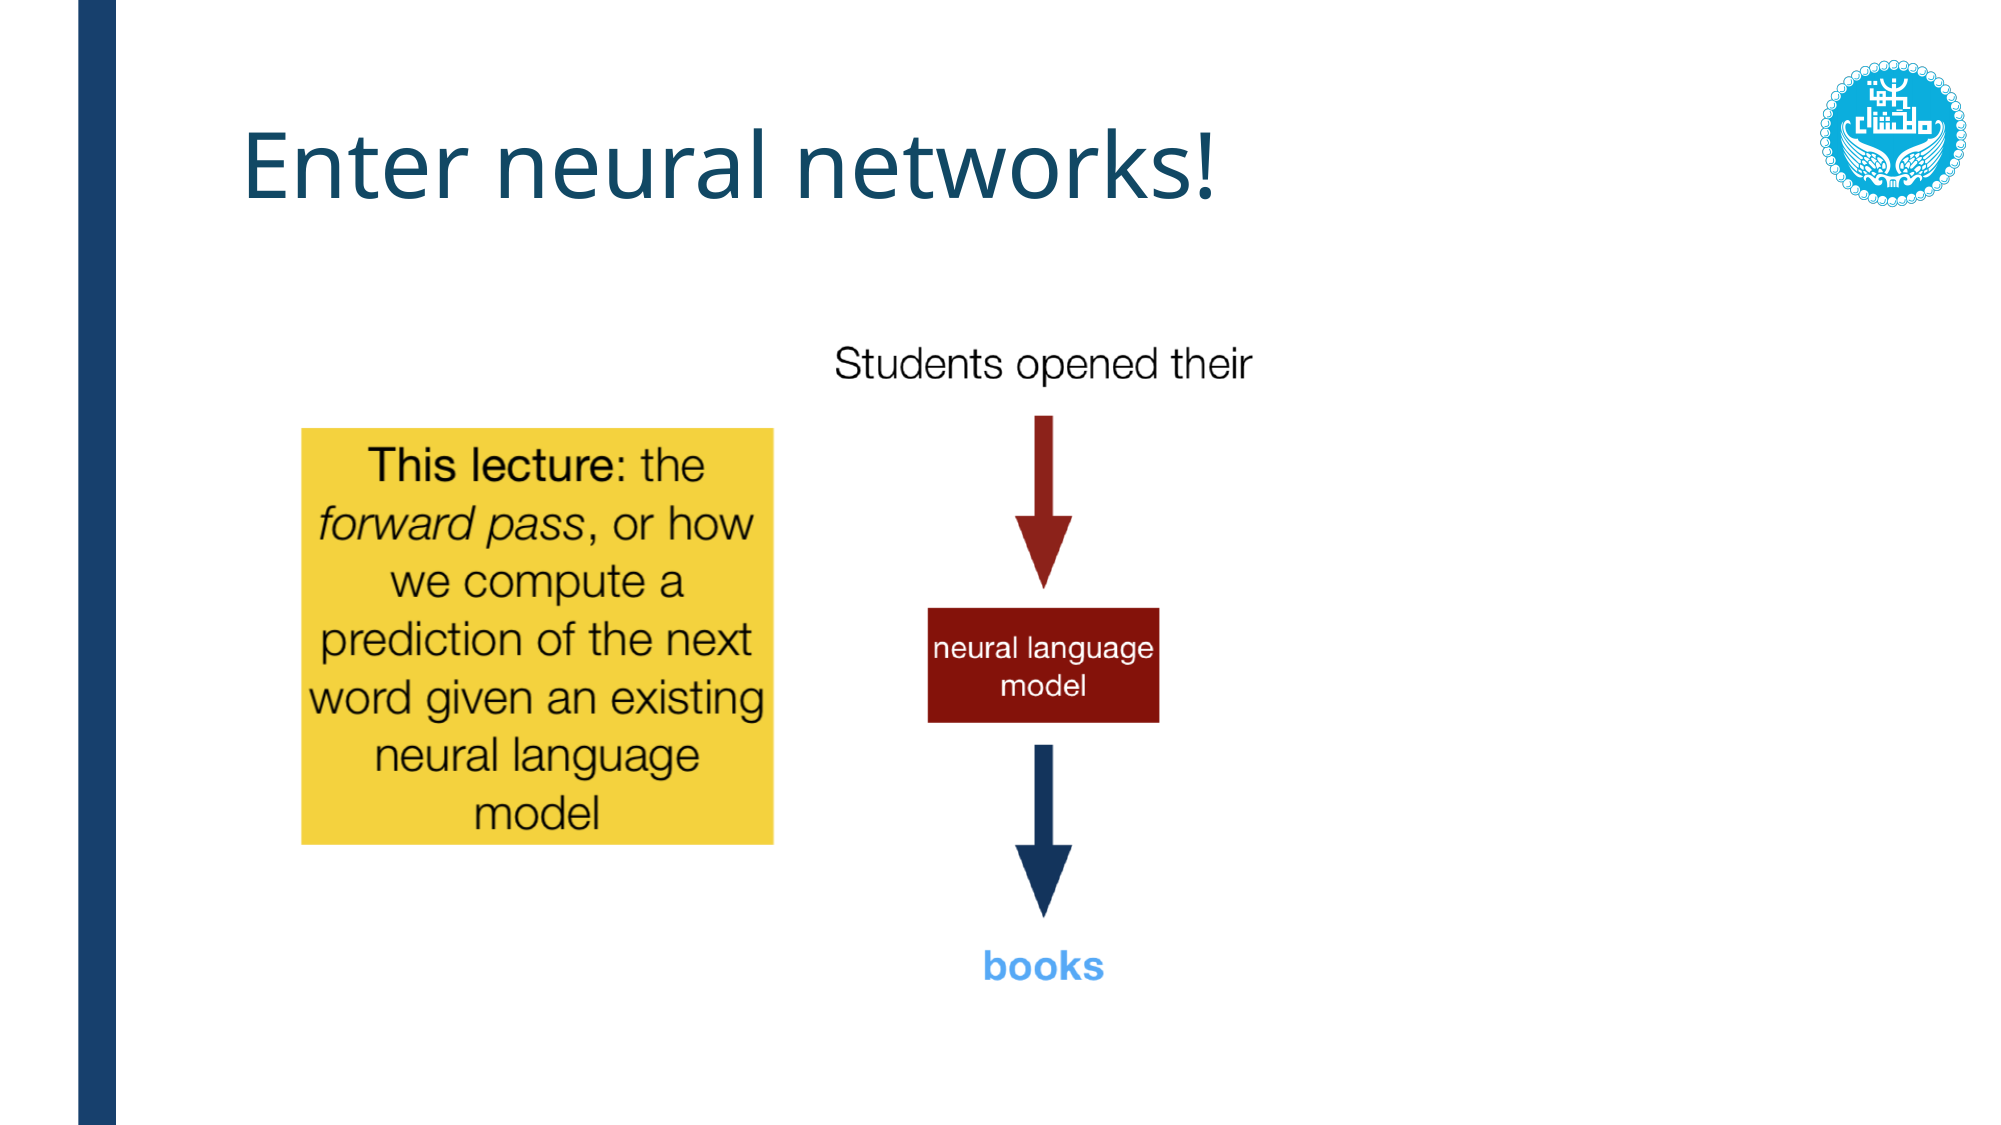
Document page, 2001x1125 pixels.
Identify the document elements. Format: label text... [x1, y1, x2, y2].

picture [1819, 58, 1968, 208]
picture [300, 426, 778, 848]
title Enter neural networks! [225, 112, 1800, 357]
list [804, 309, 1282, 1007]
